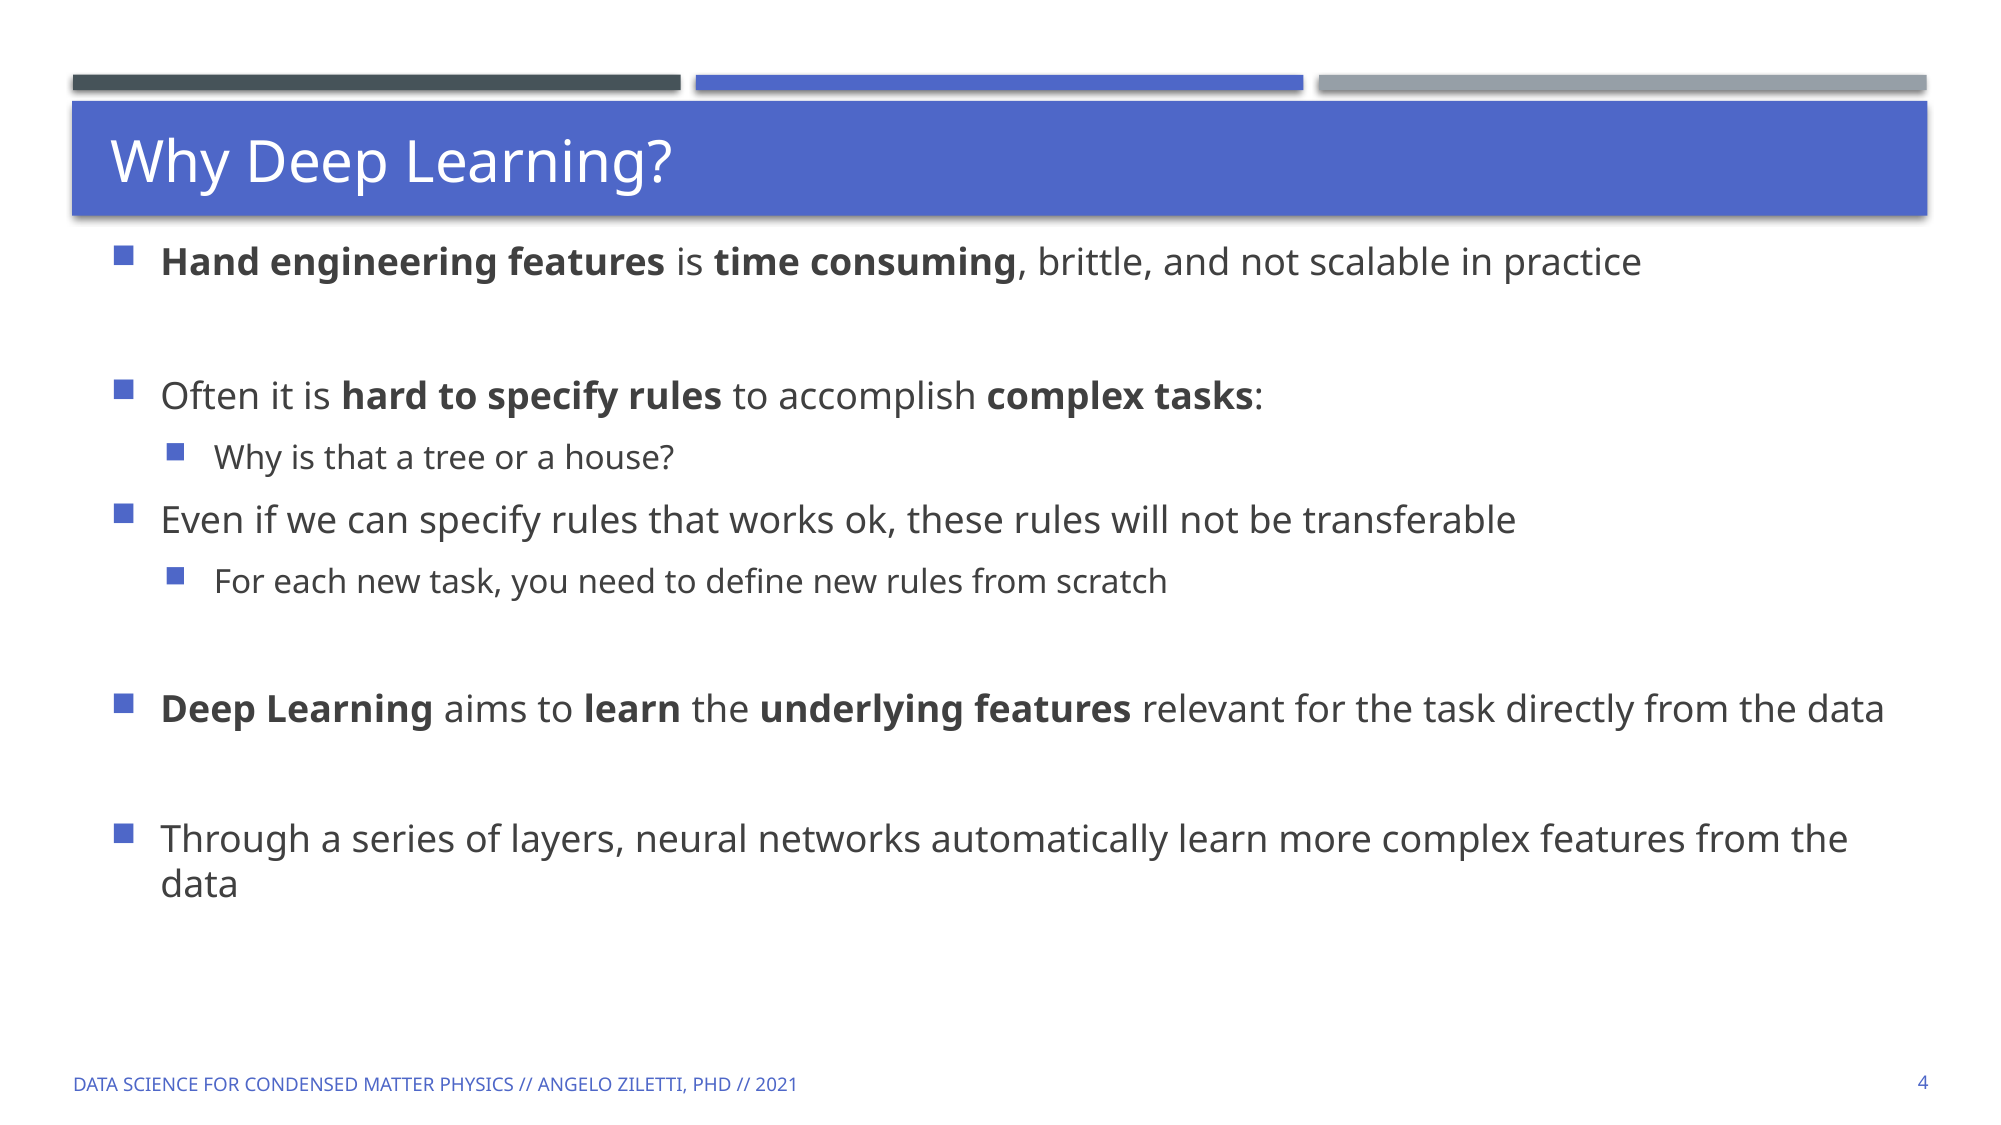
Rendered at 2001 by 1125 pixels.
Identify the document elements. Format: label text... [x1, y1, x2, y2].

slide_number 4 [1770, 1053, 1944, 1114]
title Why Deep Learning? [95, 115, 1905, 203]
footer Data Science for Condensed Matter Physics // Angelo Ziletti, PhD // 2021 [58, 1053, 1177, 1114]
list Hand engineering features is time consuming, brittle, and not scalable in practice Often it is hard to specify rules to accomplish complex tasks: Why is that a tree or a house? Even if we can specify rules that works ok, these rules will not be transferable For each new task, you need to define new rules from scratch Deep Learning aims to learn the underlying features relevant for the task directly from the data Through a series of layers, neural networks automatically learn more complex features from the data [95, 230, 1905, 1033]
